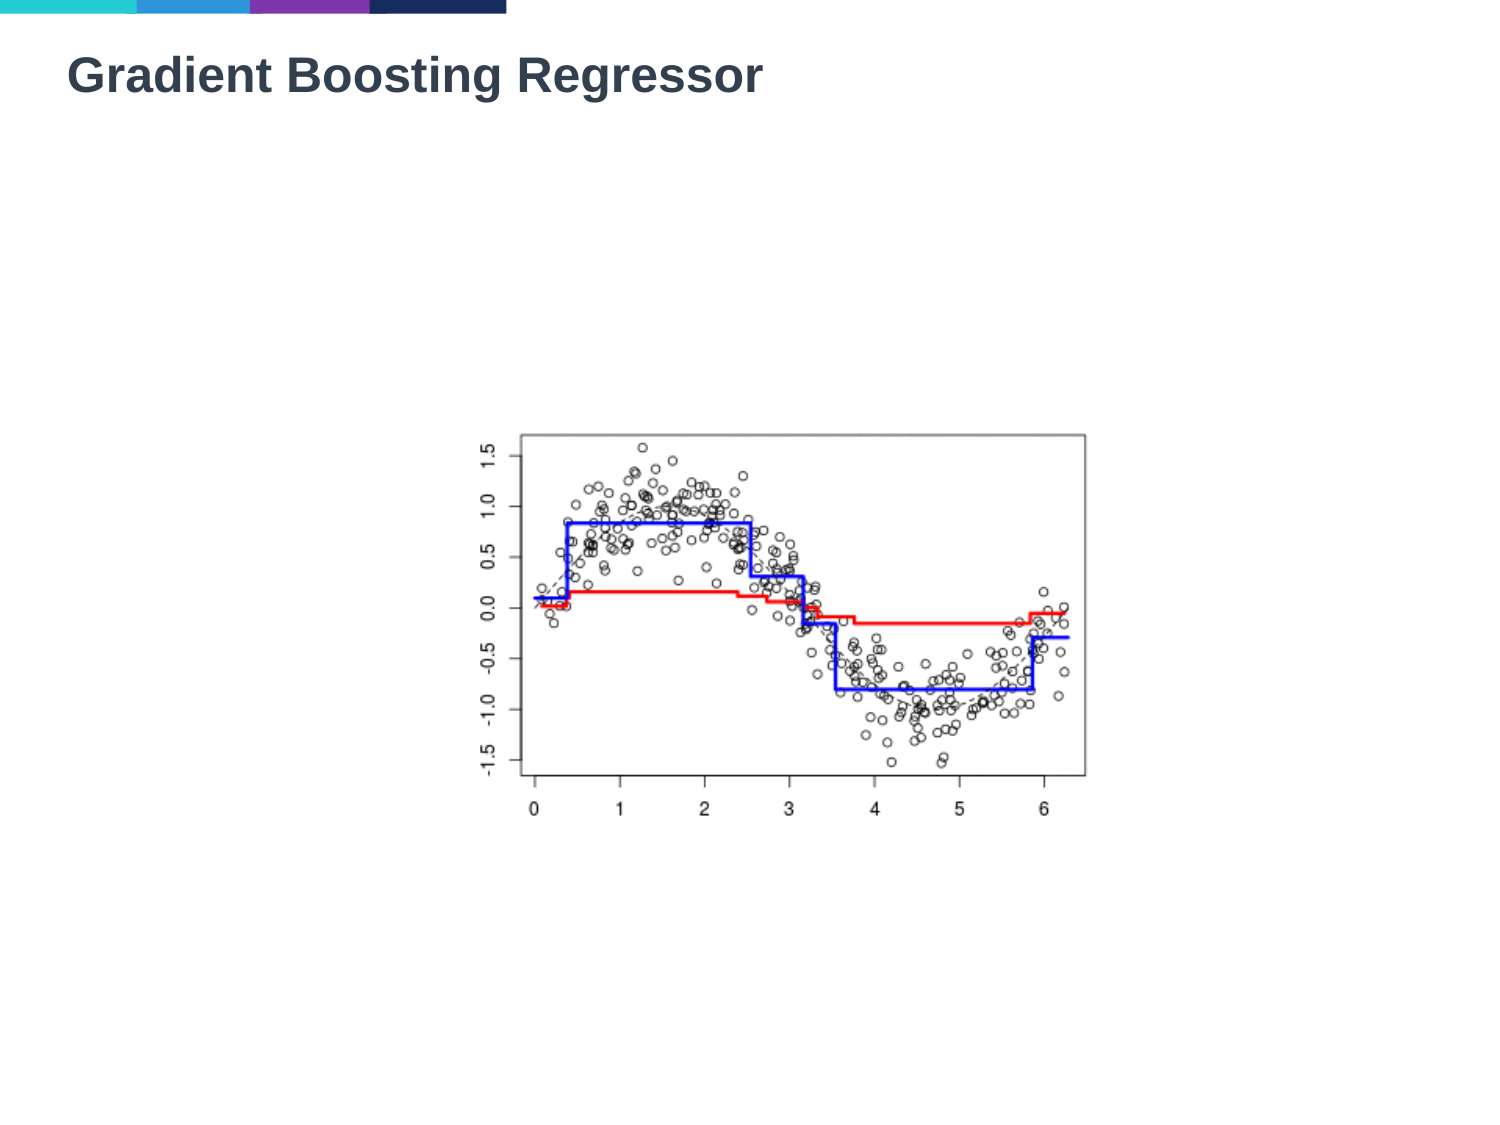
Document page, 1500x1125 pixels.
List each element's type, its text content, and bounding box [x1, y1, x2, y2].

text_box Gradient Boosting Regressor [52, 37, 1500, 117]
picture [428, 343, 1133, 891]
